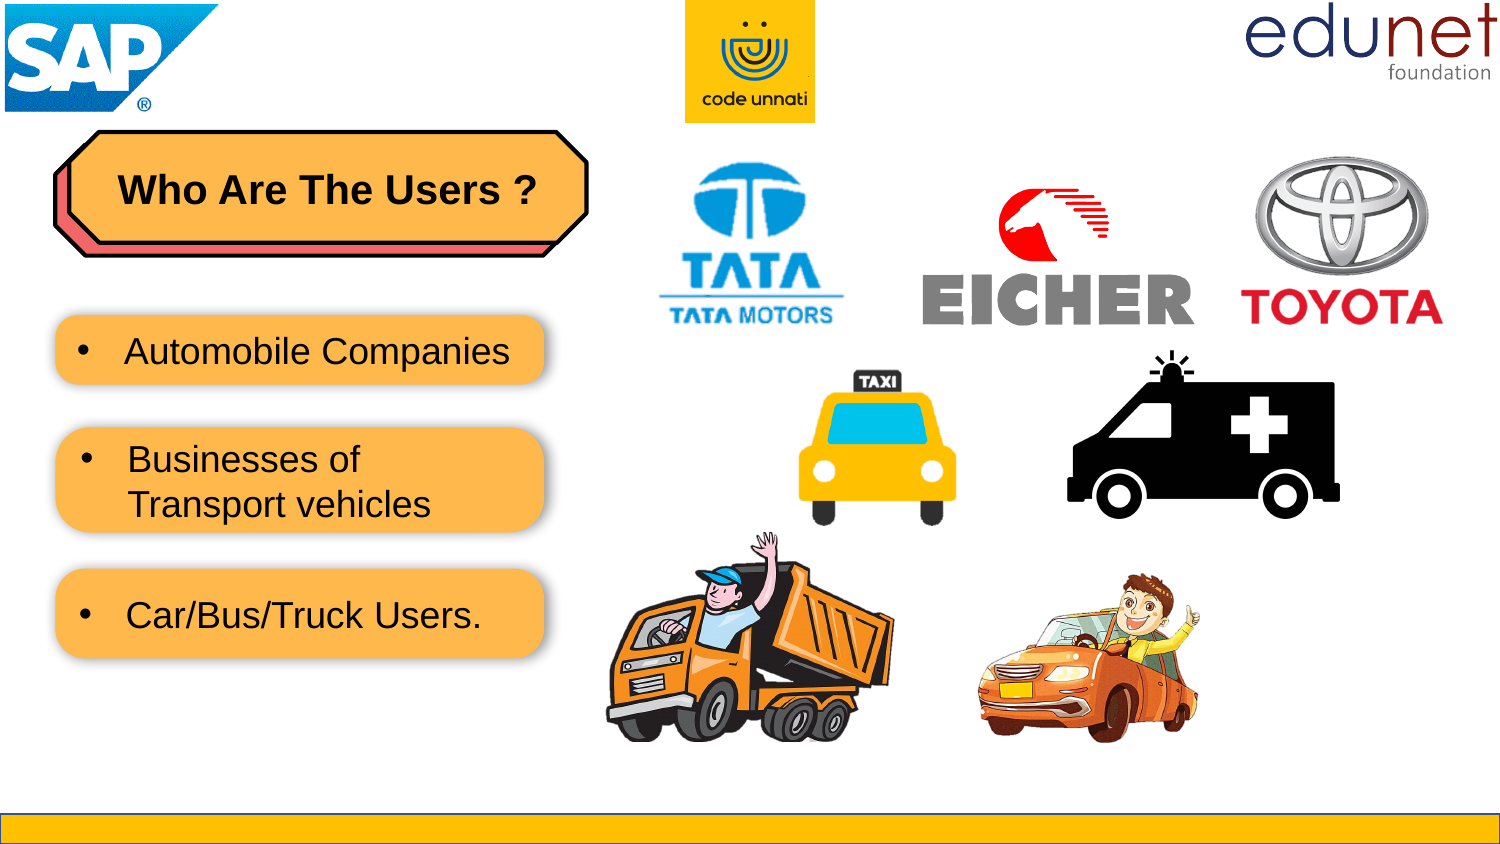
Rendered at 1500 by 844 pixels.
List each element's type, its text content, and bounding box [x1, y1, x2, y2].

text_box Automobile Companies [53, 312, 547, 387]
picture [1240, 0, 1500, 85]
text_box [53, 143, 557, 258]
picture [585, 0, 1498, 743]
text_box Car/Bus/Truck Users. [53, 566, 547, 661]
text_box Businesses of Transport vehicles [53, 425, 547, 535]
text_box Who Are The Users ? [67, 129, 589, 245]
picture [0, 0, 254, 118]
picture [976, 545, 1204, 772]
